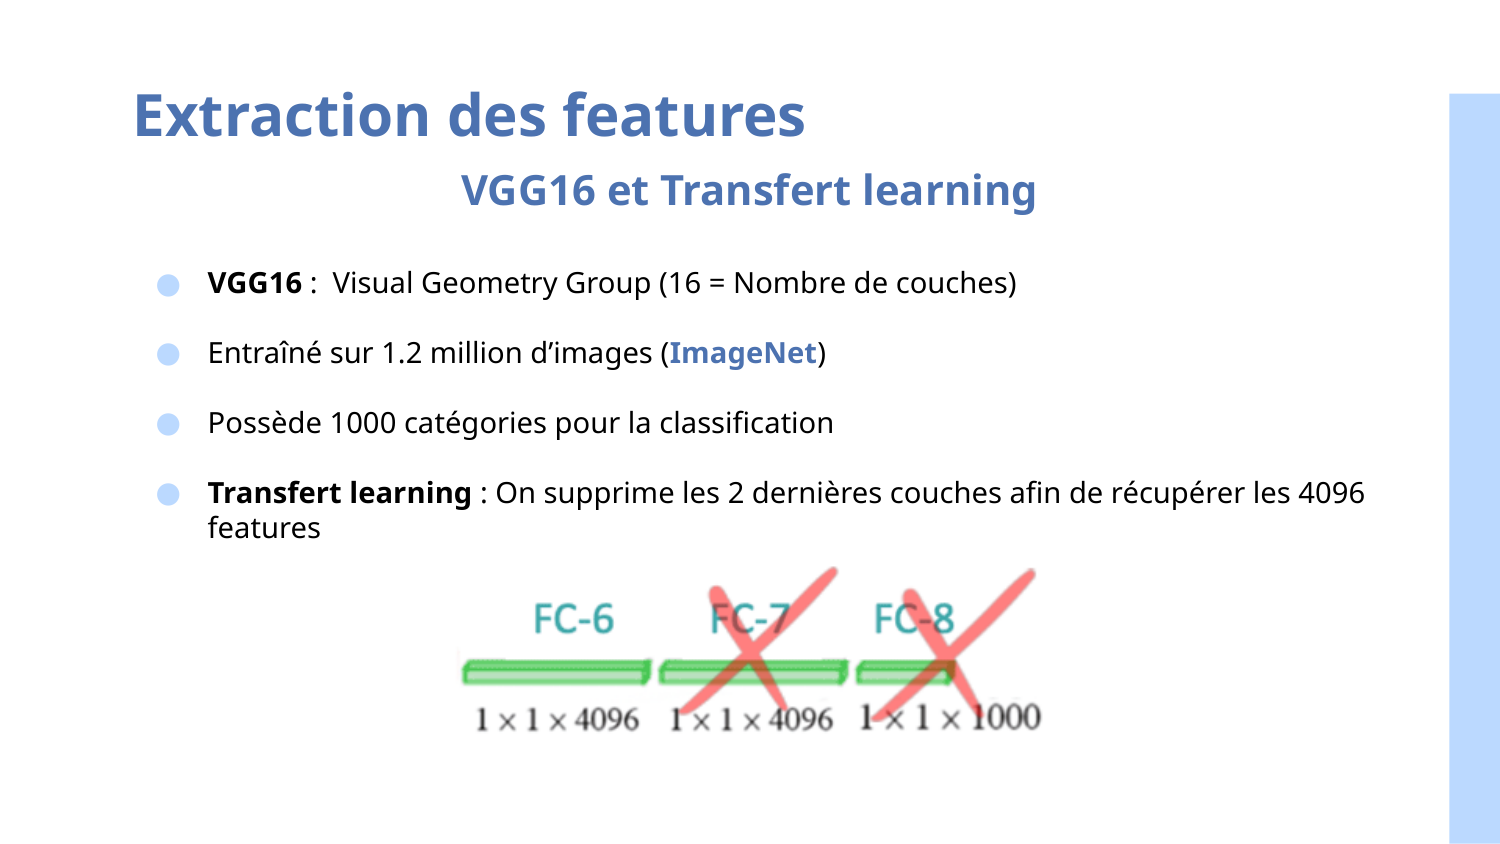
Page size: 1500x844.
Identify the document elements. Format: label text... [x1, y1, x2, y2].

picture [448, 562, 1052, 743]
title Extraction des features [117, 62, 1383, 170]
text_box VGG16 : Visual Geometry Group (16 = Nombre de couches) Entraîné sur 1.2 million d’images (ImageNet) Possède 1000 catégories pour la classification Transfert learning : On supprime les 2 dernières couches afin de récupérer les 4096 features [117, 249, 1444, 559]
text_box VGG16 et Transfert learning [427, 159, 1073, 219]
